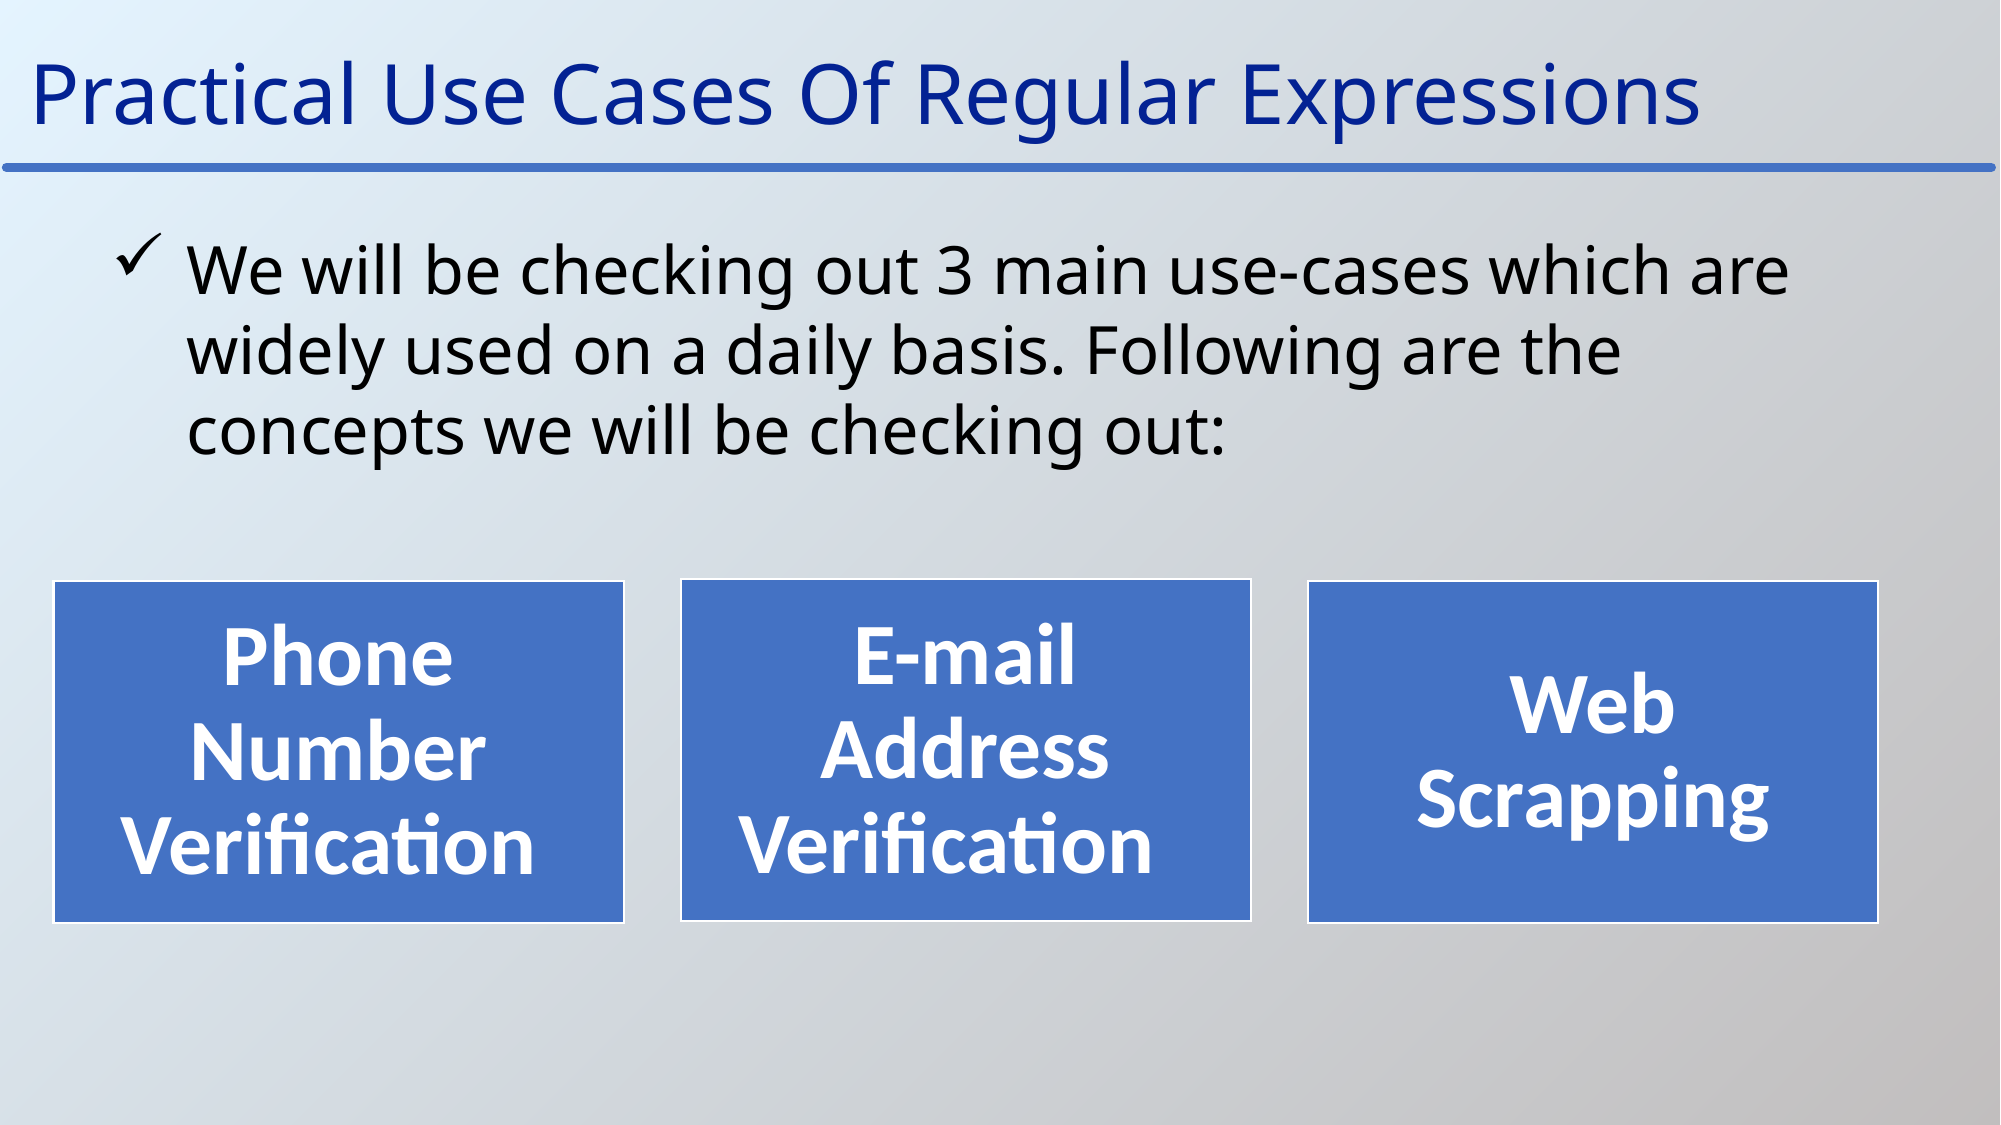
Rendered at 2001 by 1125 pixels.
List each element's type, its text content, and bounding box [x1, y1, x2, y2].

text_box We will be checking out 3 main use-cases which are widely used on a daily basis. Following are the concepts we will be checking out: [96, 220, 1901, 476]
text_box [53, 574, 1879, 928]
text_box Practical Use Cases Of Regular Expressions [15, 33, 1879, 149]
